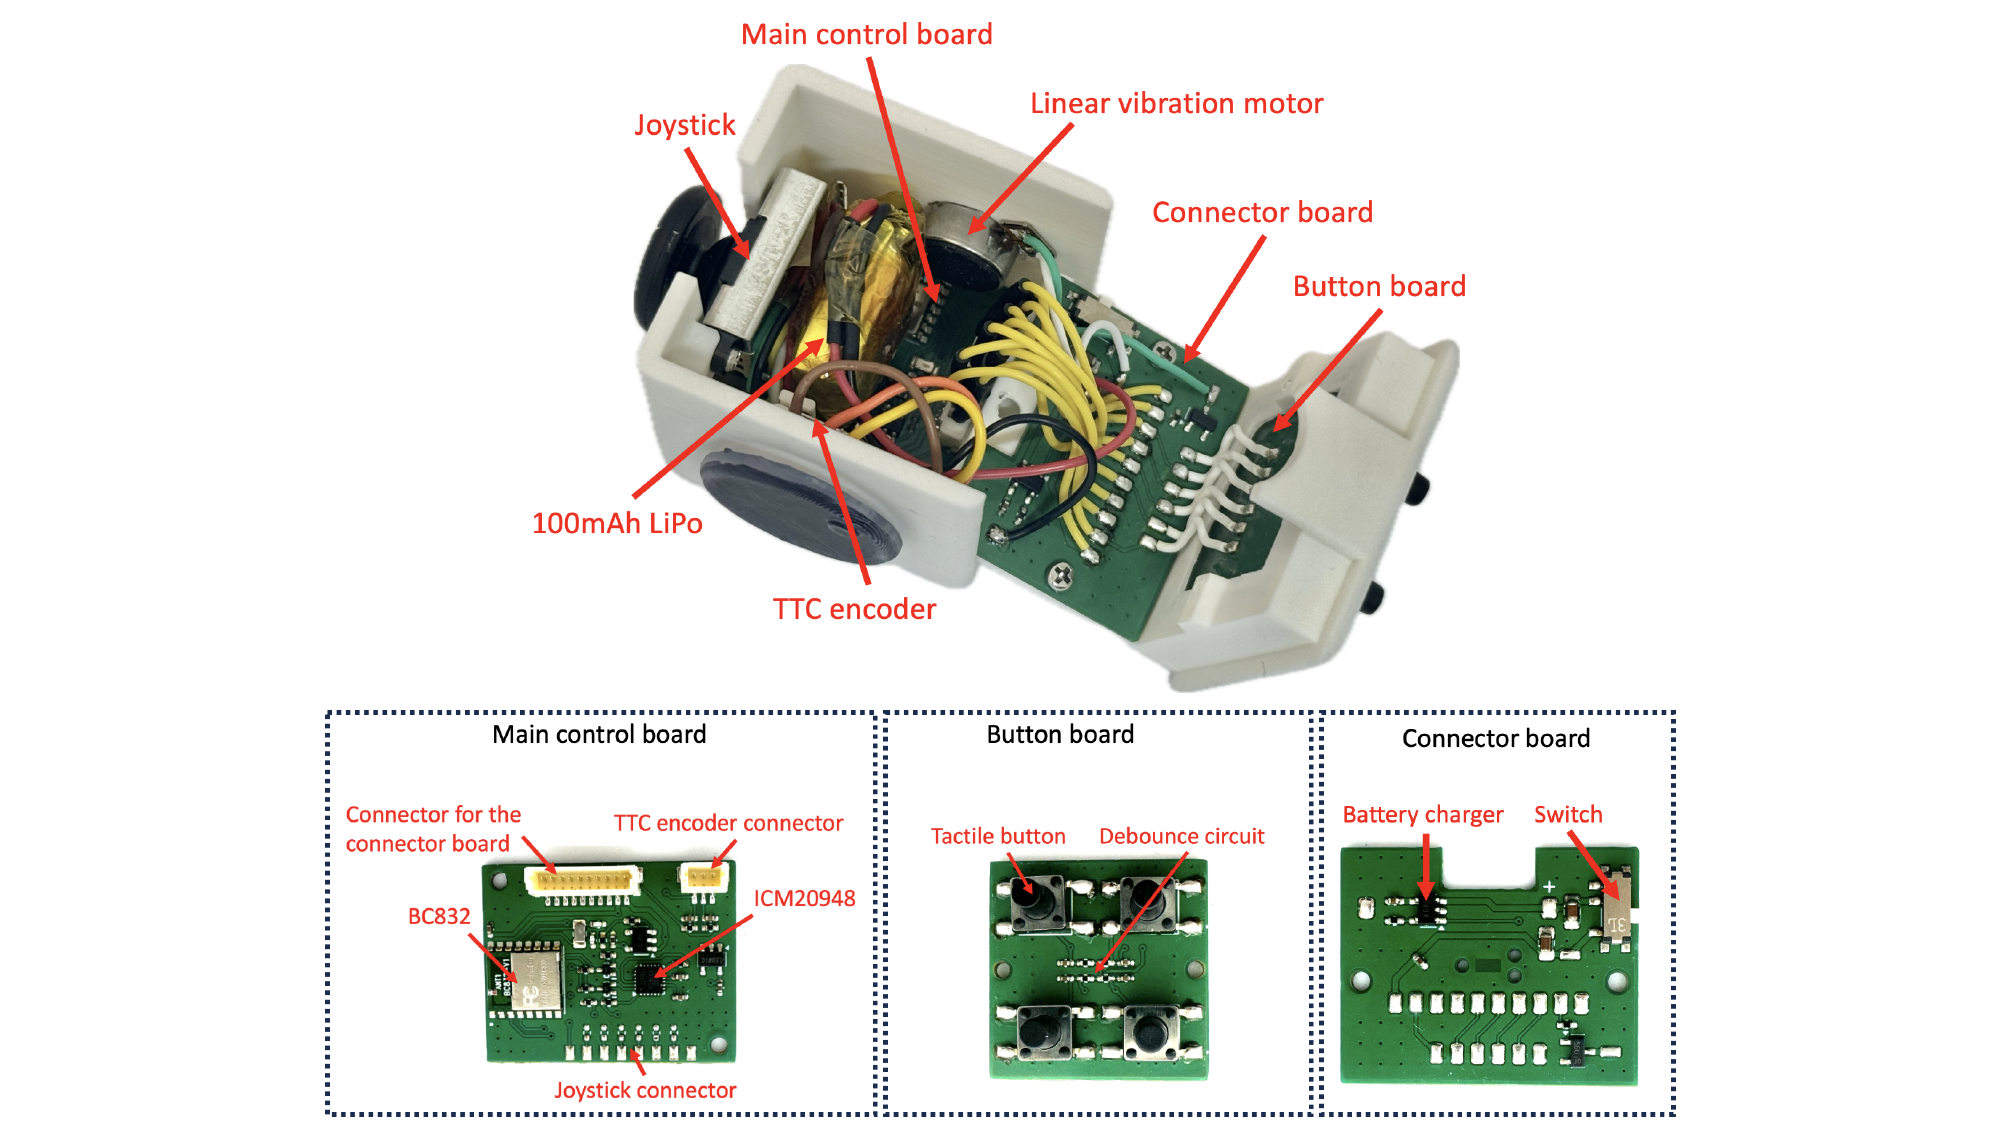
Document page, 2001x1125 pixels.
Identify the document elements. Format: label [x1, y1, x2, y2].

picture [319, 18, 1681, 1125]
